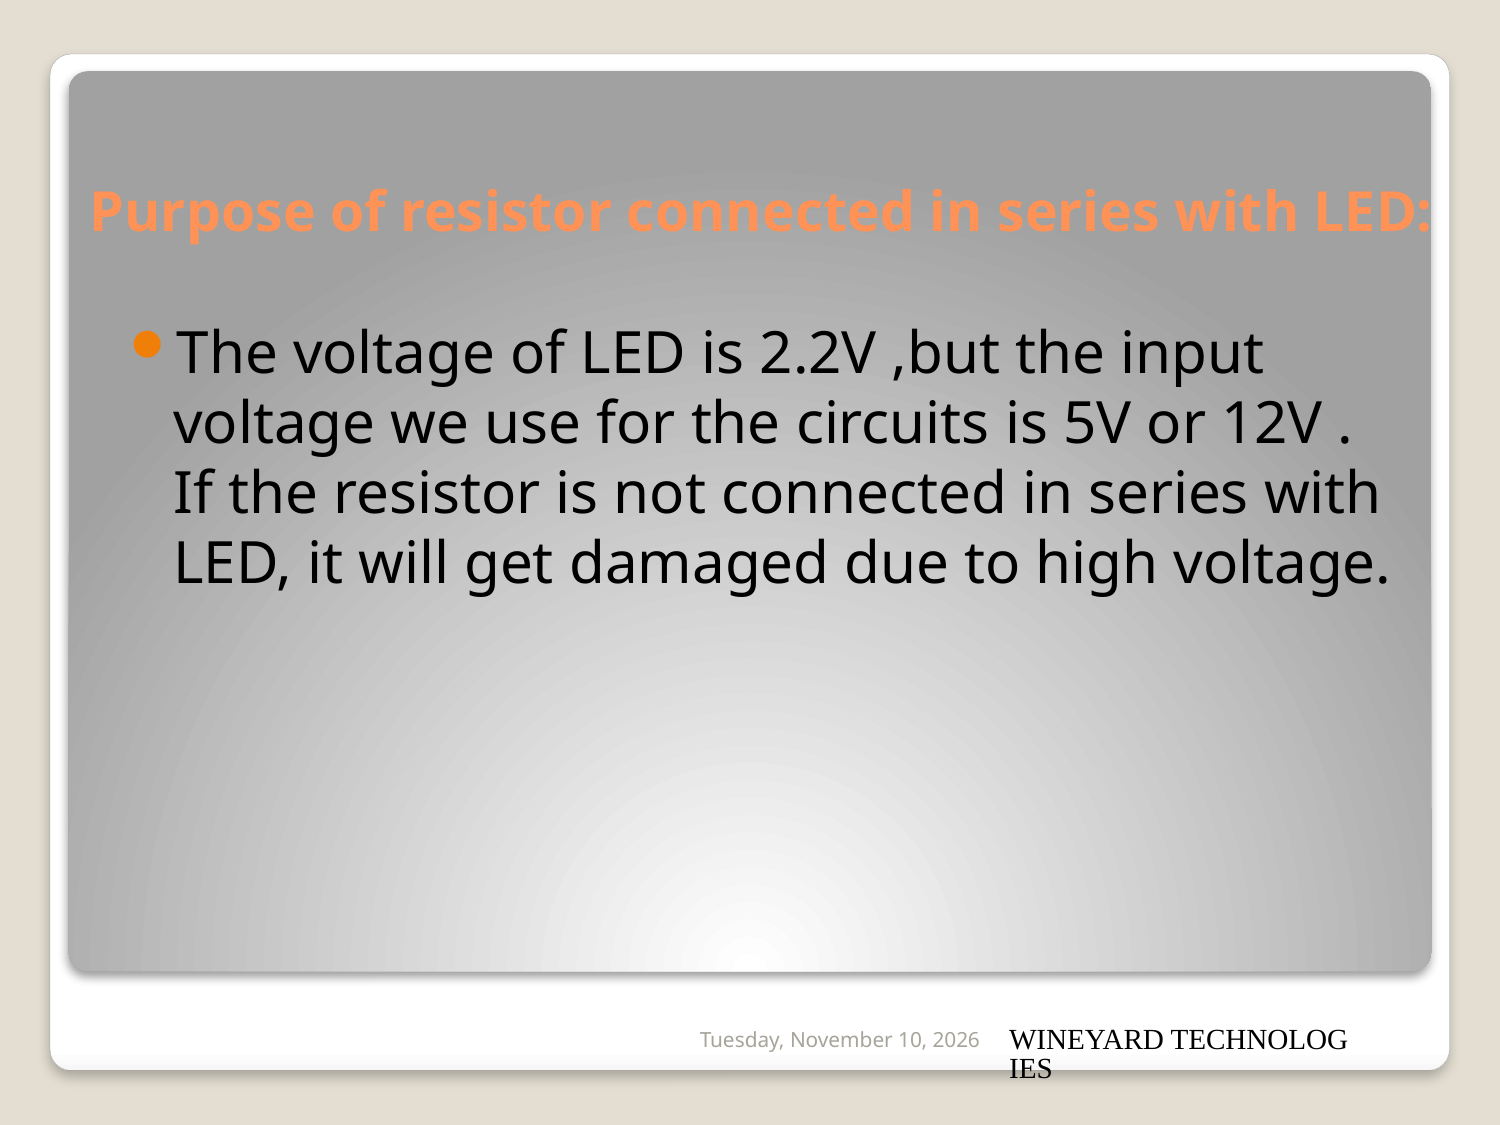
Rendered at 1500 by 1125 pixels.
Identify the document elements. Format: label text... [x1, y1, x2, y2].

title Purpose of resistor connected in series with LED: [75, 112, 1500, 250]
list The voltage of LED is 2.2V ,but the input voltage we use for the circuits is 5V or 12V . If the resistor is not connected in series with LED, it will get damaged due to high voltage. [99, 299, 1413, 800]
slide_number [619, 1002, 994, 1063]
footer WINEYARD TECHNOLOGIES [994, 1002, 1370, 1063]
